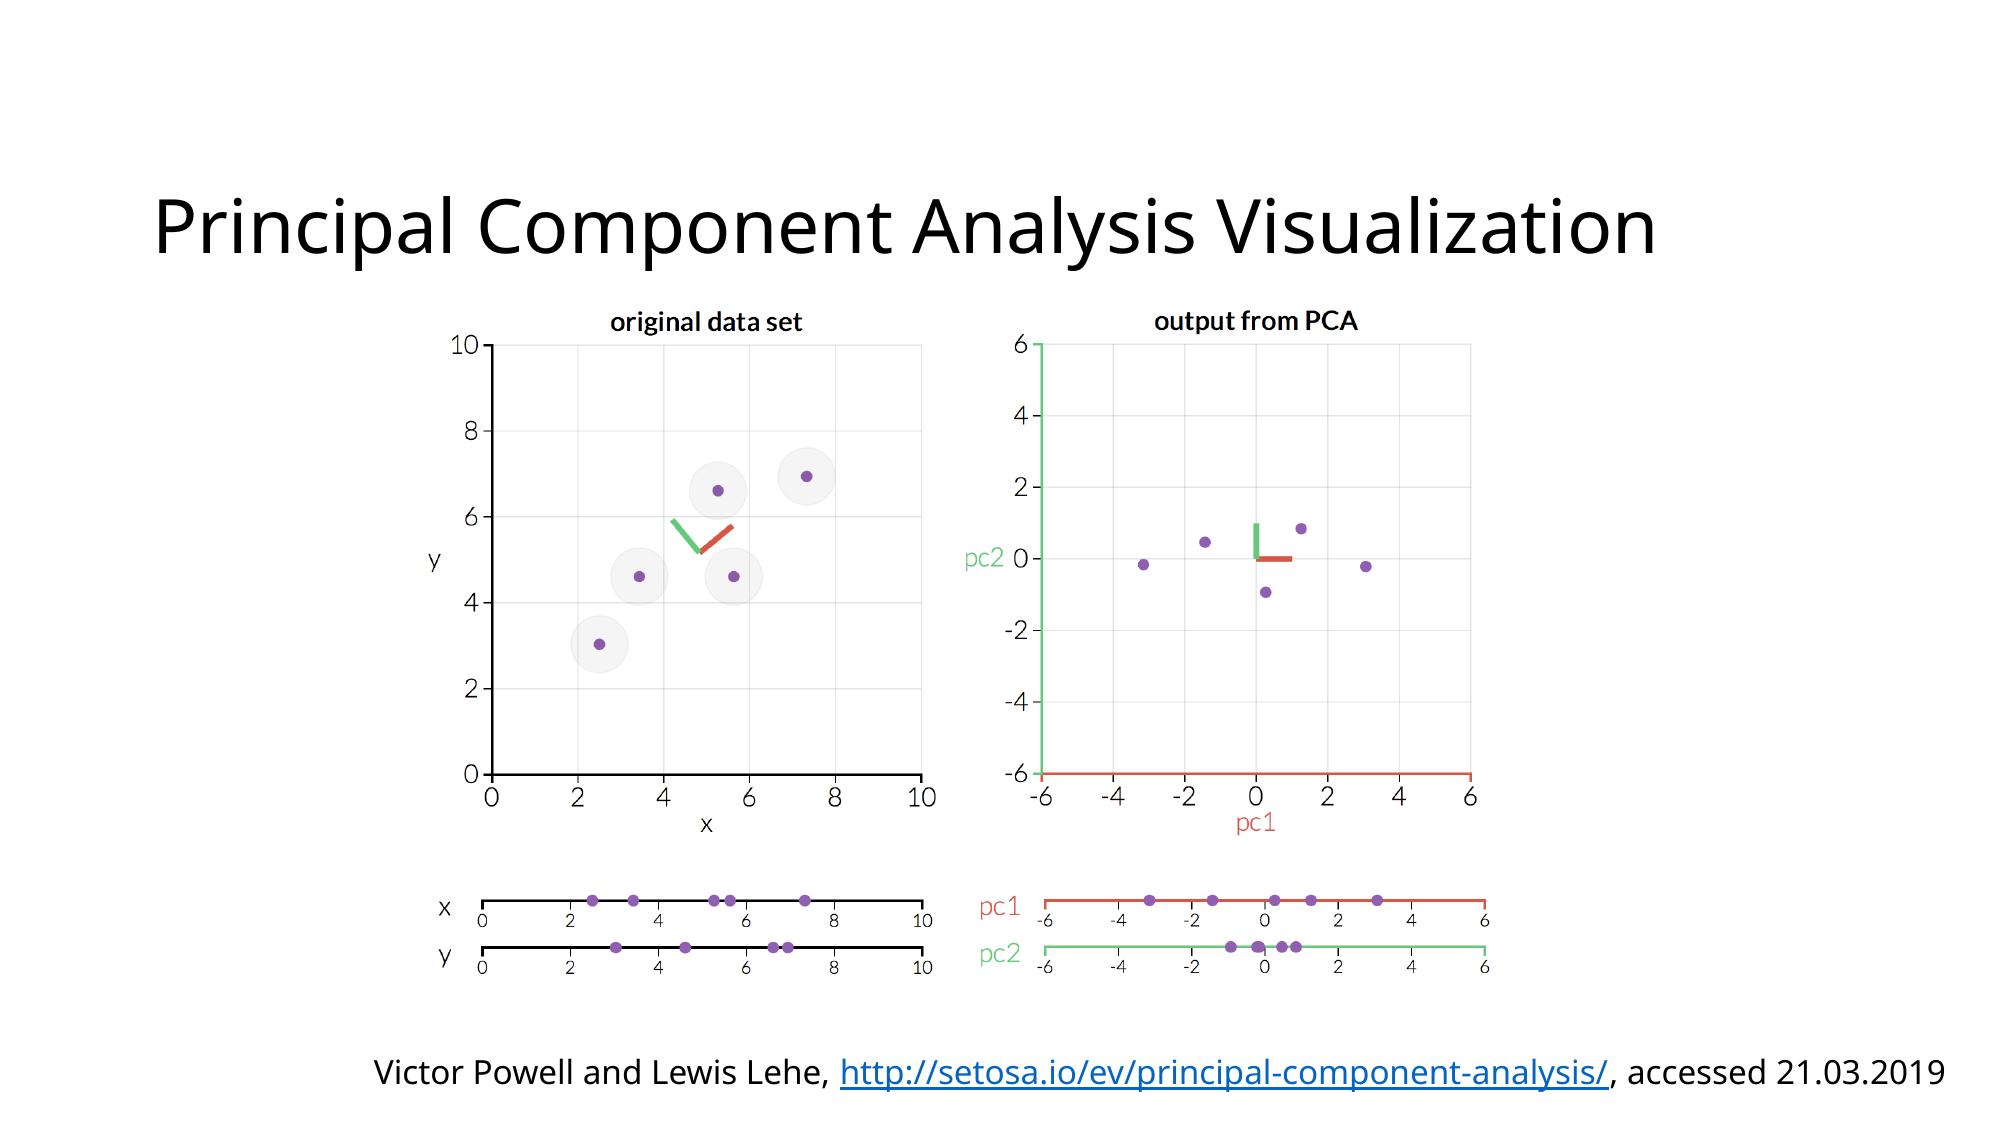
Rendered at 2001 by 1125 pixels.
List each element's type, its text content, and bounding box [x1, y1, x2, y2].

title Principal Component Analysis Visualization [137, 59, 1863, 278]
picture [421, 867, 1519, 1003]
text_box Victor Powell and Lewis Lehe, http://setosa.io/ev/principal-component-analysis/, accessed 21.03.2019 [273, 1043, 1962, 1104]
picture [355, 276, 1585, 852]
